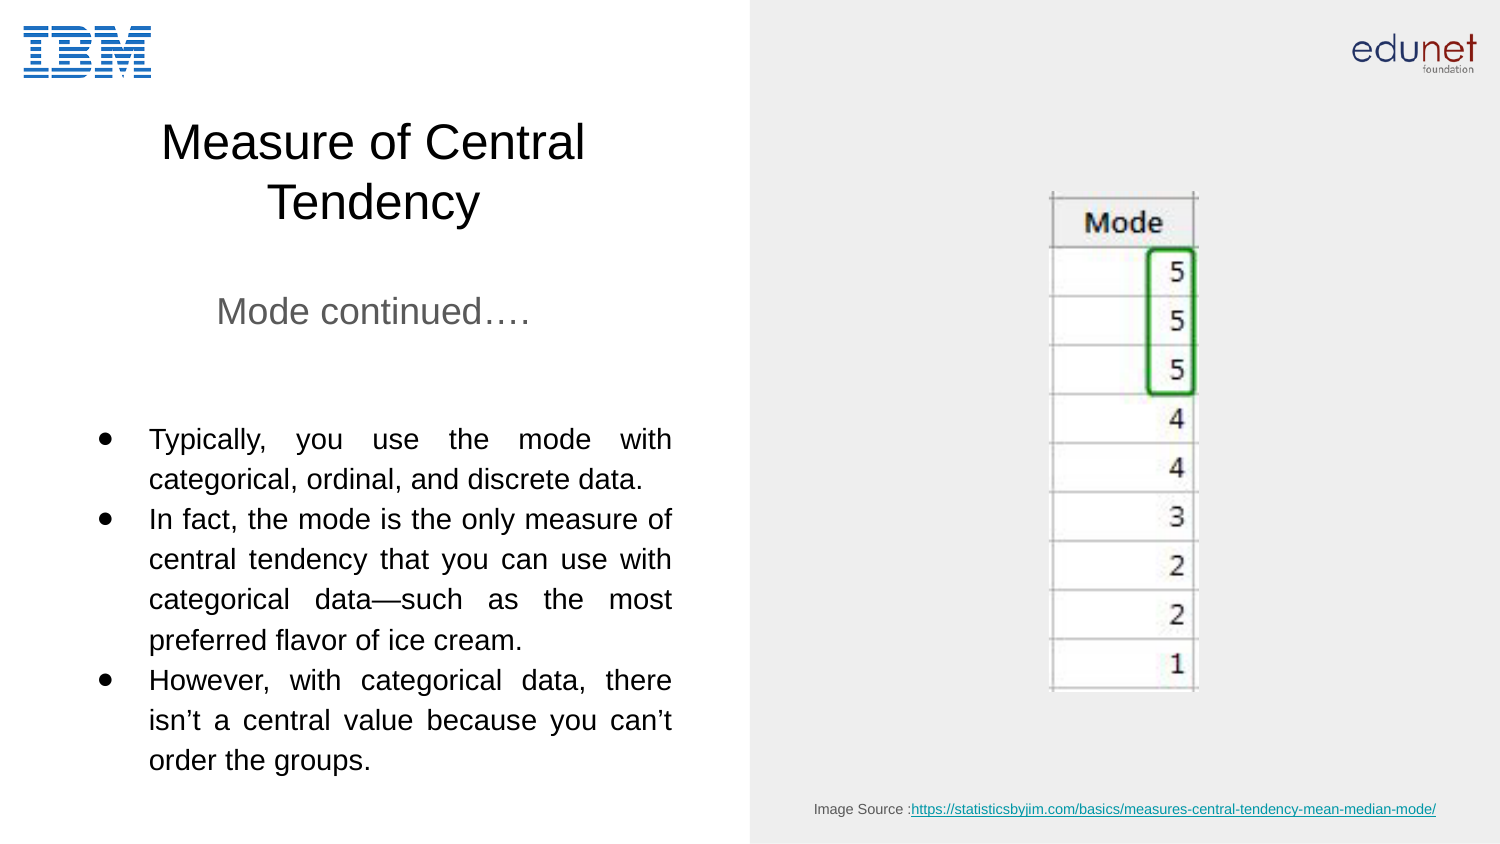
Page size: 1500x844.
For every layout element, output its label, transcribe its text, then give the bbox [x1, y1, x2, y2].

picture [23, 26, 151, 78]
picture [1350, 26, 1480, 78]
subtitle Mode continued…. [41, 257, 706, 363]
list Image Source :https://statisticsbyjim.com/basics/measures-central-tendency-mean-median-mode/ [768, 782, 1480, 833]
picture [1048, 191, 1200, 692]
title Measure of Central Tendency [41, 117, 706, 223]
list Typically, you use the mode with categorical, ordinal, and discrete data. In fact, the mode is the only measure of central tendency that you can use with categorical data—such as the most preferred flavor of ice cream. However, with categorical data, there isn’t a central value because you can’t order the groups. [58, 421, 689, 770]
